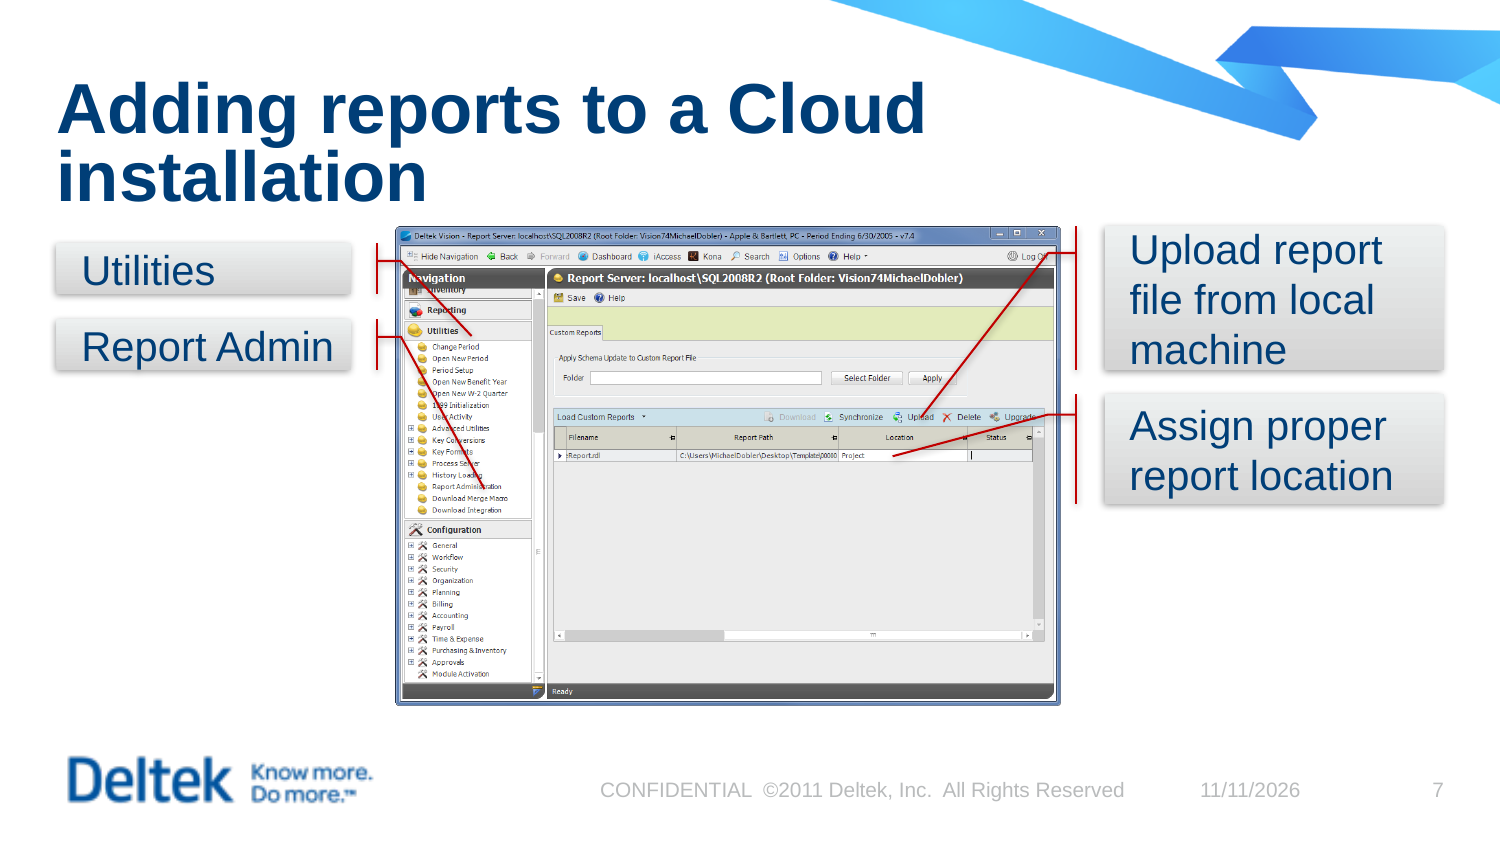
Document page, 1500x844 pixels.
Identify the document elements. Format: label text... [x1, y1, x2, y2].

text_box Report Admin [56, 319, 351, 370]
text_box Utilities [56, 243, 351, 294]
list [394, 225, 1061, 707]
title Adding reports to a Cloud installation [56, 79, 1200, 193]
footer CONFIDENTIAL ©2011 Deltek, Inc. All Rights Reserved [600, 772, 1136, 802]
text_box Assign proper report location [1105, 394, 1444, 504]
picture [37, 725, 405, 835]
text_box Assign proper report location [1065, 394, 1077, 504]
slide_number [1200, 772, 1312, 802]
slide_number 7 [1352, 773, 1444, 803]
text_box Upload report file from local machine [1105, 226, 1444, 370]
picture [826, 0, 1500, 141]
